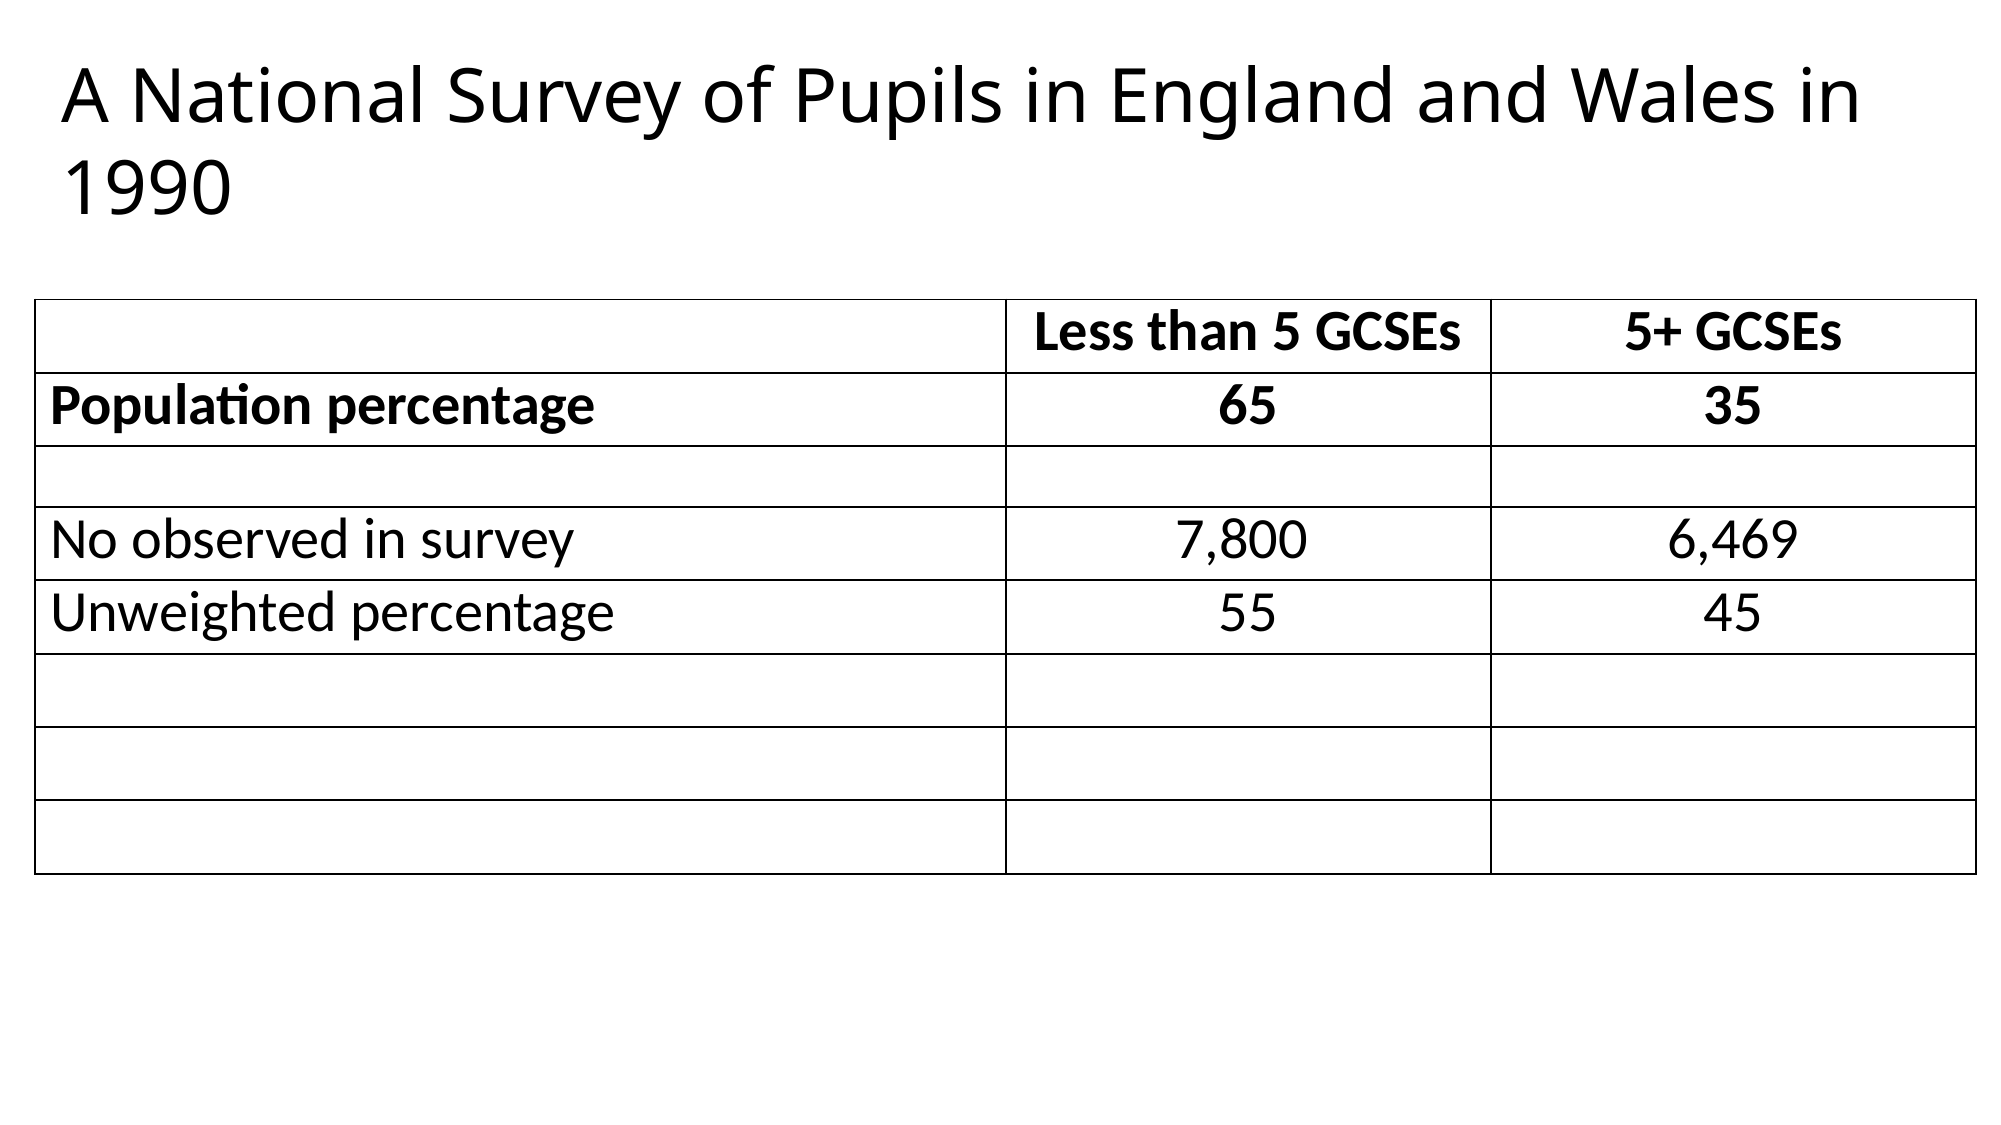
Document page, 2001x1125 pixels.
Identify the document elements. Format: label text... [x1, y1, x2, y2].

table_header [36, 300, 1005, 372]
table_cell 65 [1007, 374, 1490, 445]
table_cell No observed in survey [36, 508, 1005, 579]
table_cell [36, 447, 1005, 506]
table_cell 35 [1492, 374, 1975, 445]
table_header 5+ GCSEs [1492, 300, 1975, 372]
table_header Less than 5 GCSEs [1007, 300, 1490, 372]
table_cell 45 [1492, 581, 1975, 653]
table_cell 7,800 [1007, 508, 1490, 579]
table_cell [1492, 447, 1975, 506]
table_cell Population percentage [36, 374, 1005, 445]
text_box A National Survey of Pupils in England and Wales in 1990 [46, 32, 1976, 250]
table_cell 55 [1007, 581, 1490, 653]
table_cell [1492, 801, 1975, 873]
table_cell [36, 655, 1005, 726]
table_cell [1007, 655, 1490, 726]
table_cell [1007, 801, 1490, 873]
table_cell [1492, 655, 1975, 726]
table_cell [1007, 447, 1490, 506]
table_cell [1492, 728, 1975, 799]
table_cell Unweighted percentage [36, 581, 1005, 653]
table_cell [36, 801, 1005, 873]
table_cell [1007, 728, 1490, 799]
table_cell [36, 728, 1005, 799]
table_cell 6,469 [1492, 508, 1975, 579]
